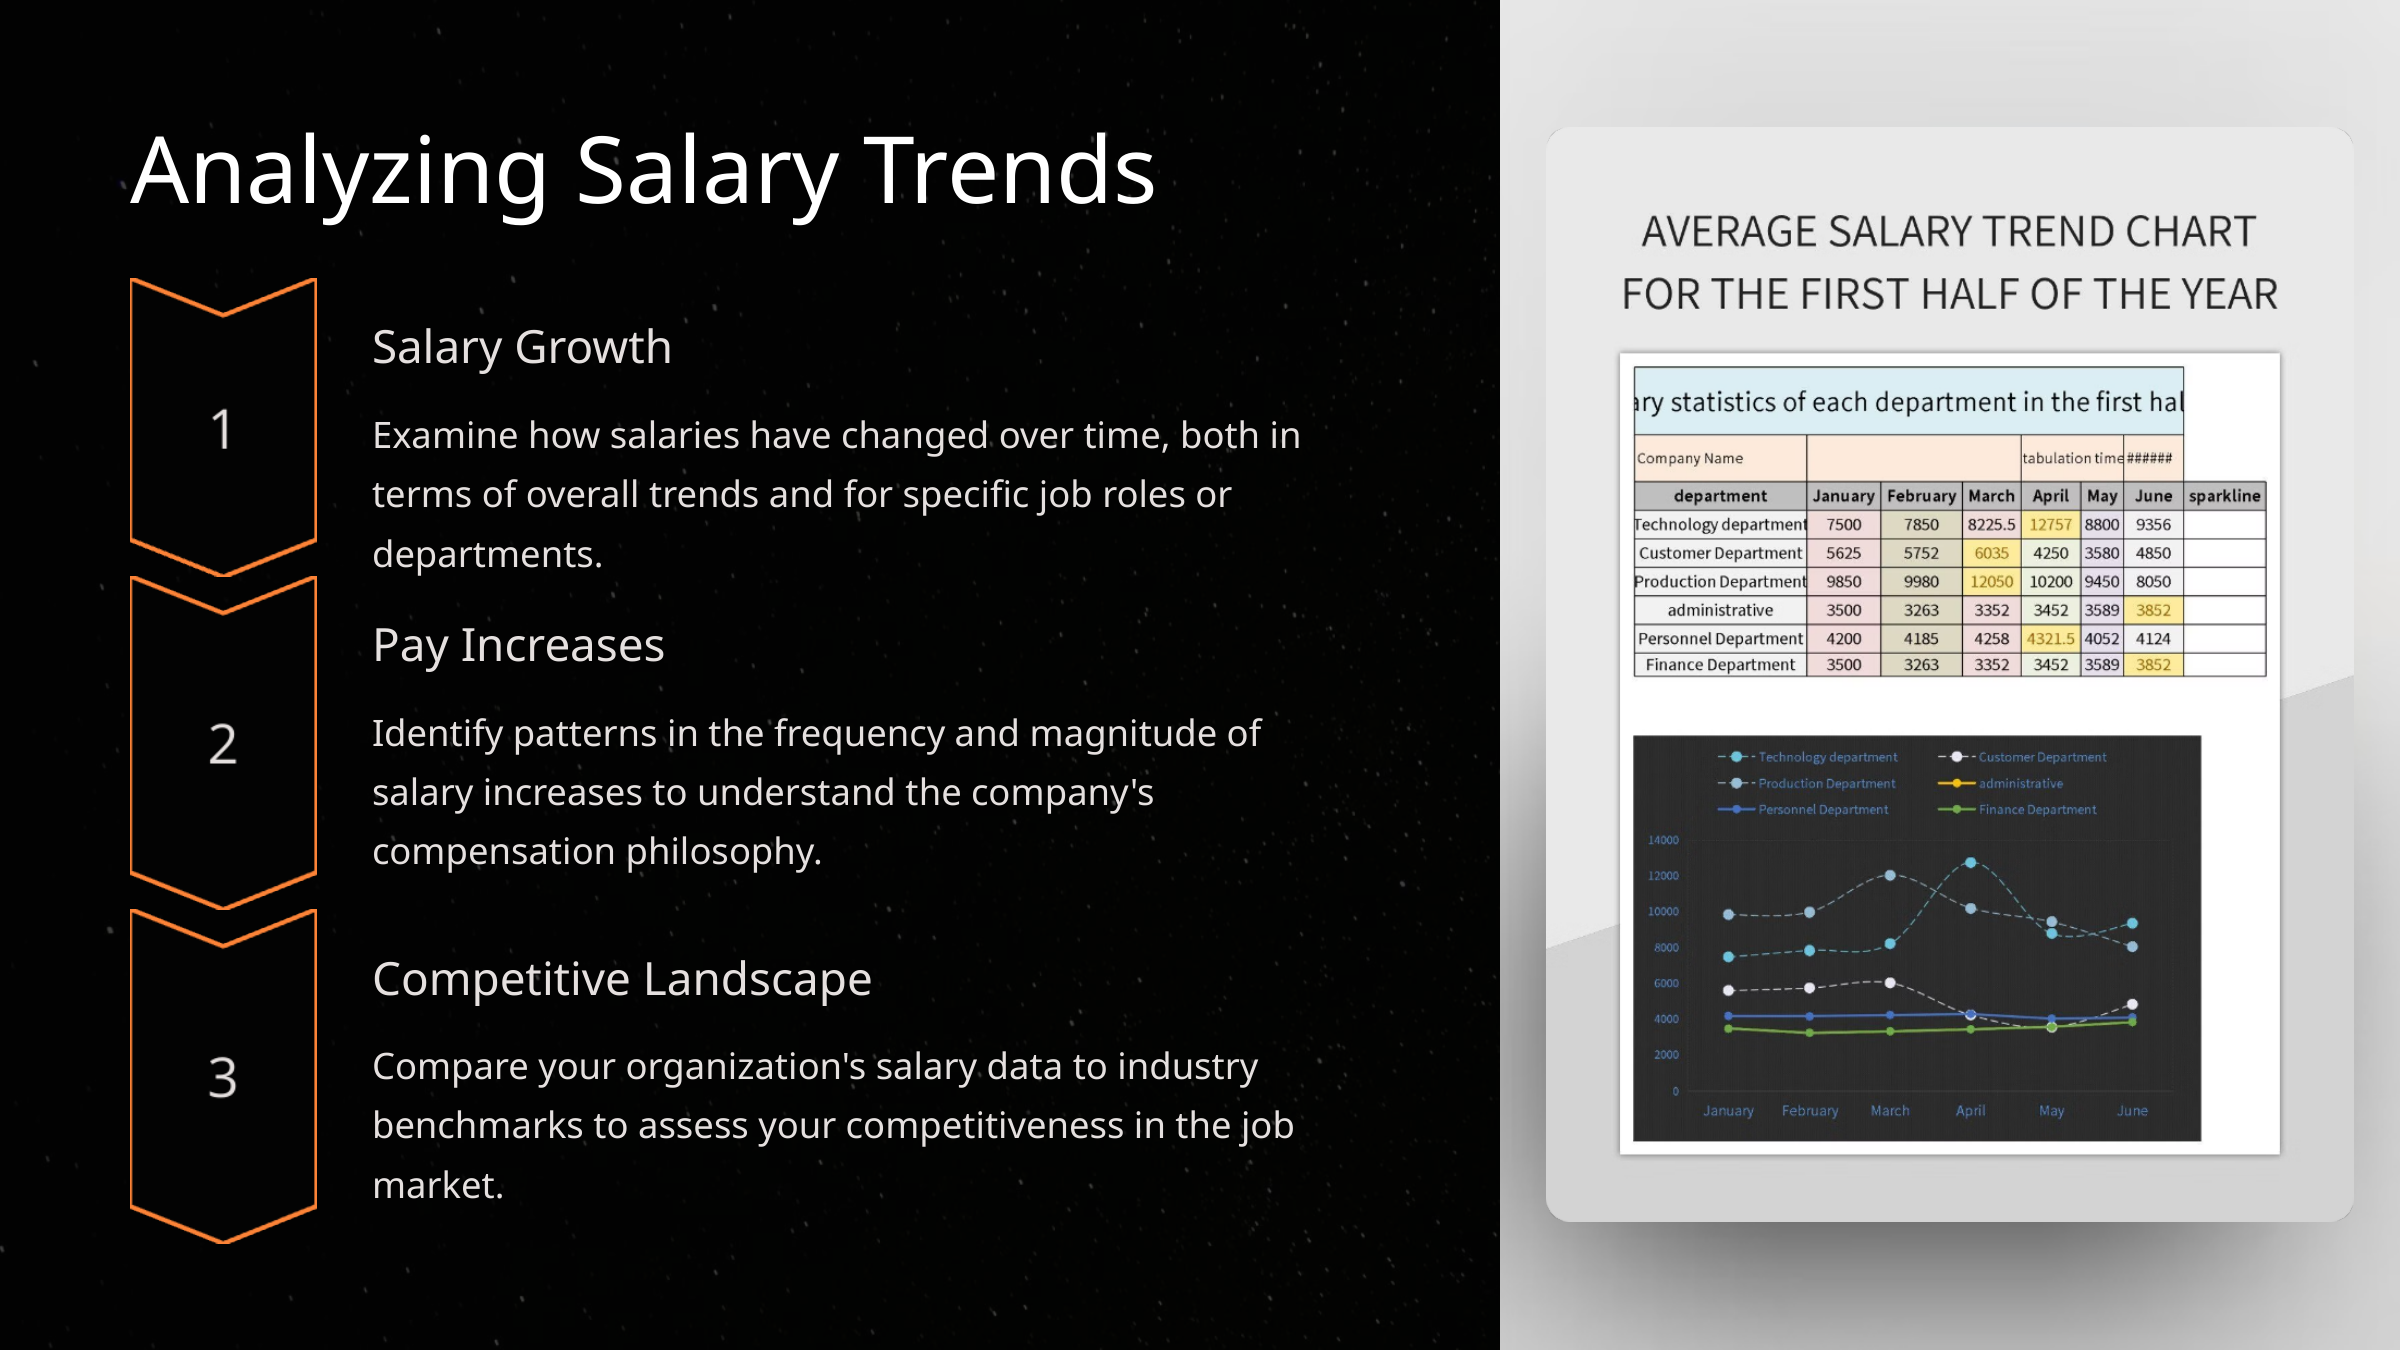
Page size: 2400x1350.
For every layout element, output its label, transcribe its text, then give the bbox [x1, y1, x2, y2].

text_box Identify patterns in the frequency and magnitude of salary increases to understand the company's compensation philosophy. [372, 694, 1370, 873]
text_box Competitive Landscape [372, 947, 871, 1006]
picture [0, 0, 2400, 1350]
text_box Compare your organization's salary data to industry benchmarks to assess your competitiveness in the job market. [372, 1027, 1370, 1206]
text_box Analyzing Salary Trends [130, 106, 1185, 223]
text_box Pay Increases [371, 613, 838, 672]
text_box Examine how salaries have changed over time, both in terms of overall trends and for specific job roles or departments. [372, 396, 1370, 516]
text_box Salary Growth [371, 315, 838, 374]
